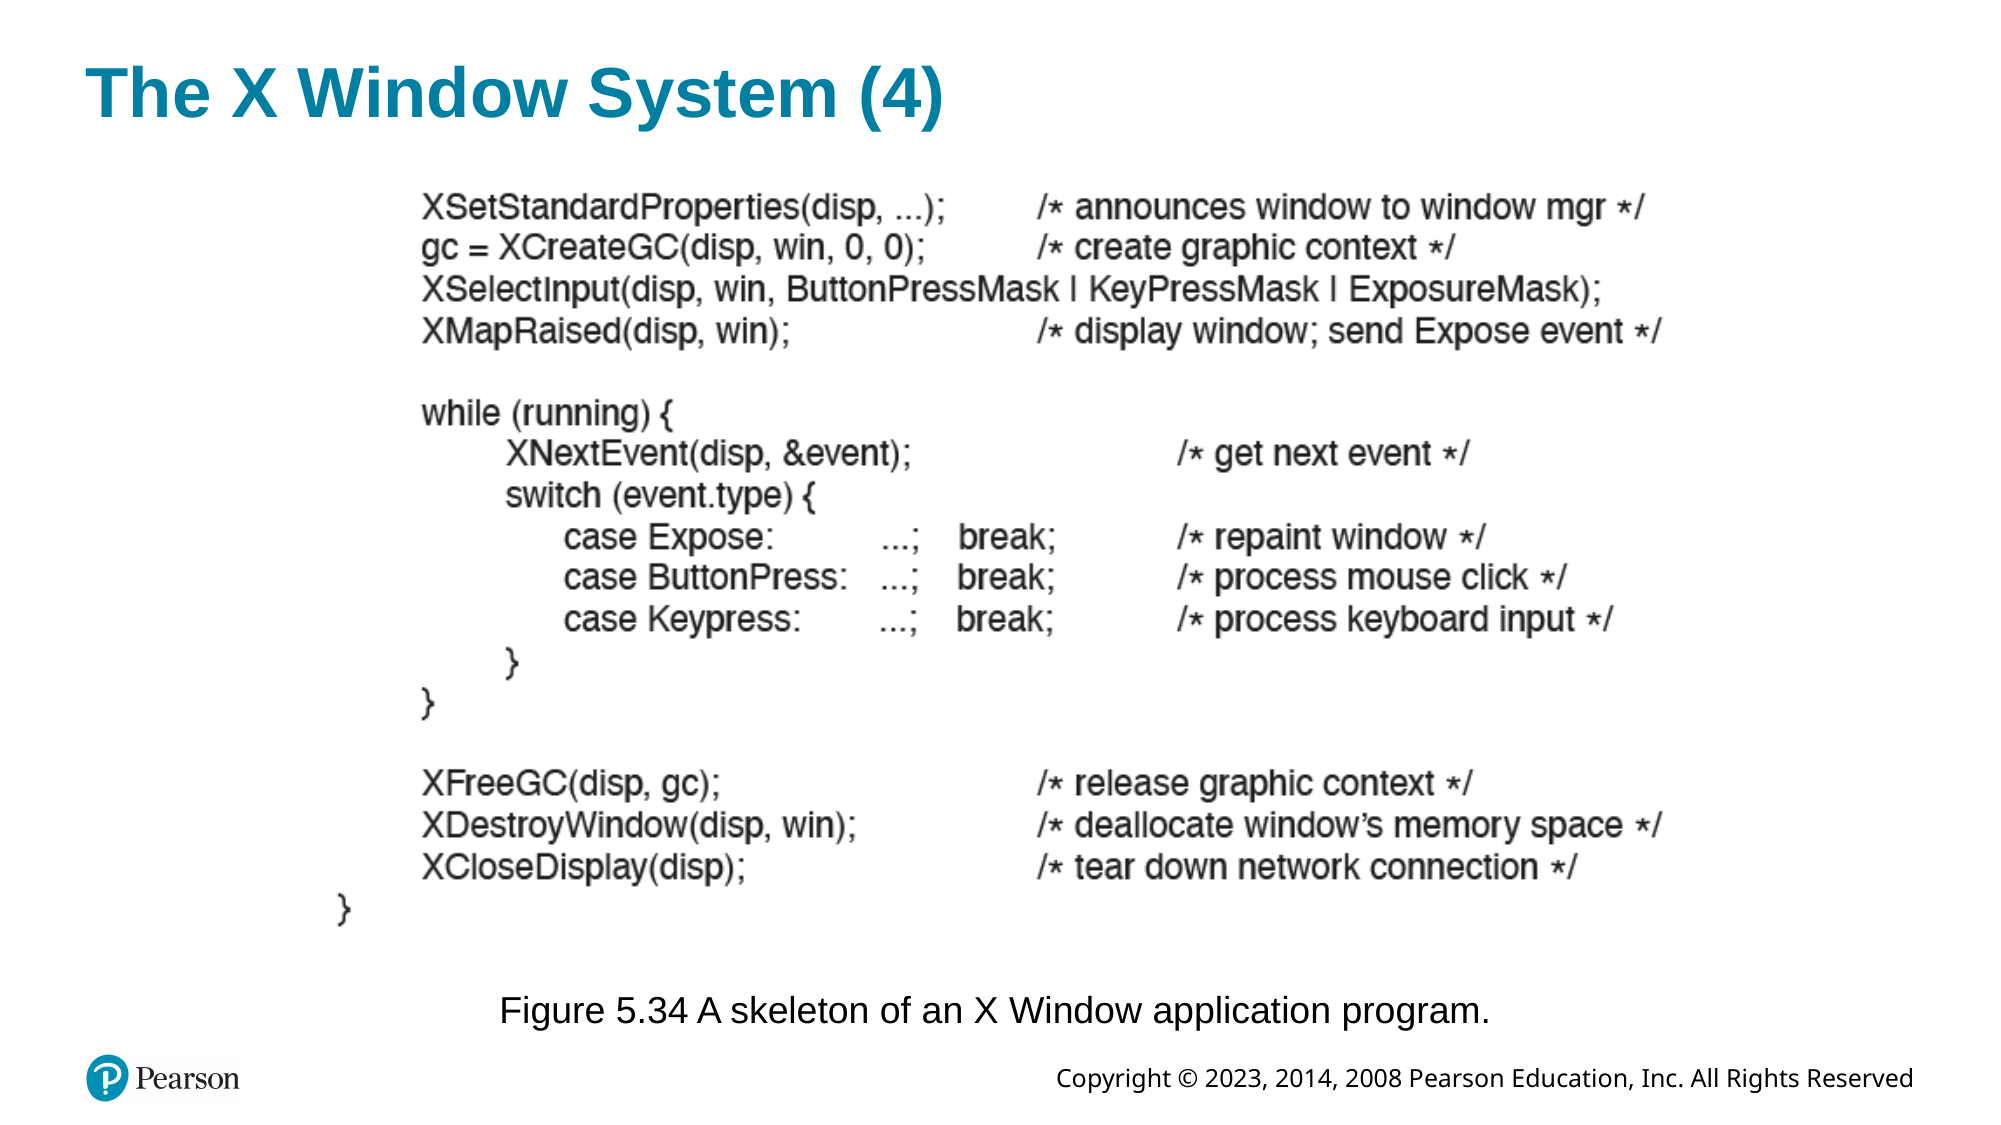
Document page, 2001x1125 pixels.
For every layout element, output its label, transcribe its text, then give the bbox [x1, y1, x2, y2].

title The X Window System (4) [85, 0, 1916, 186]
list Figure 5.34 A skeleton of an X Window application program. [499, 947, 1502, 1125]
picture [85, 1053, 241, 1103]
picture [325, 190, 1678, 939]
